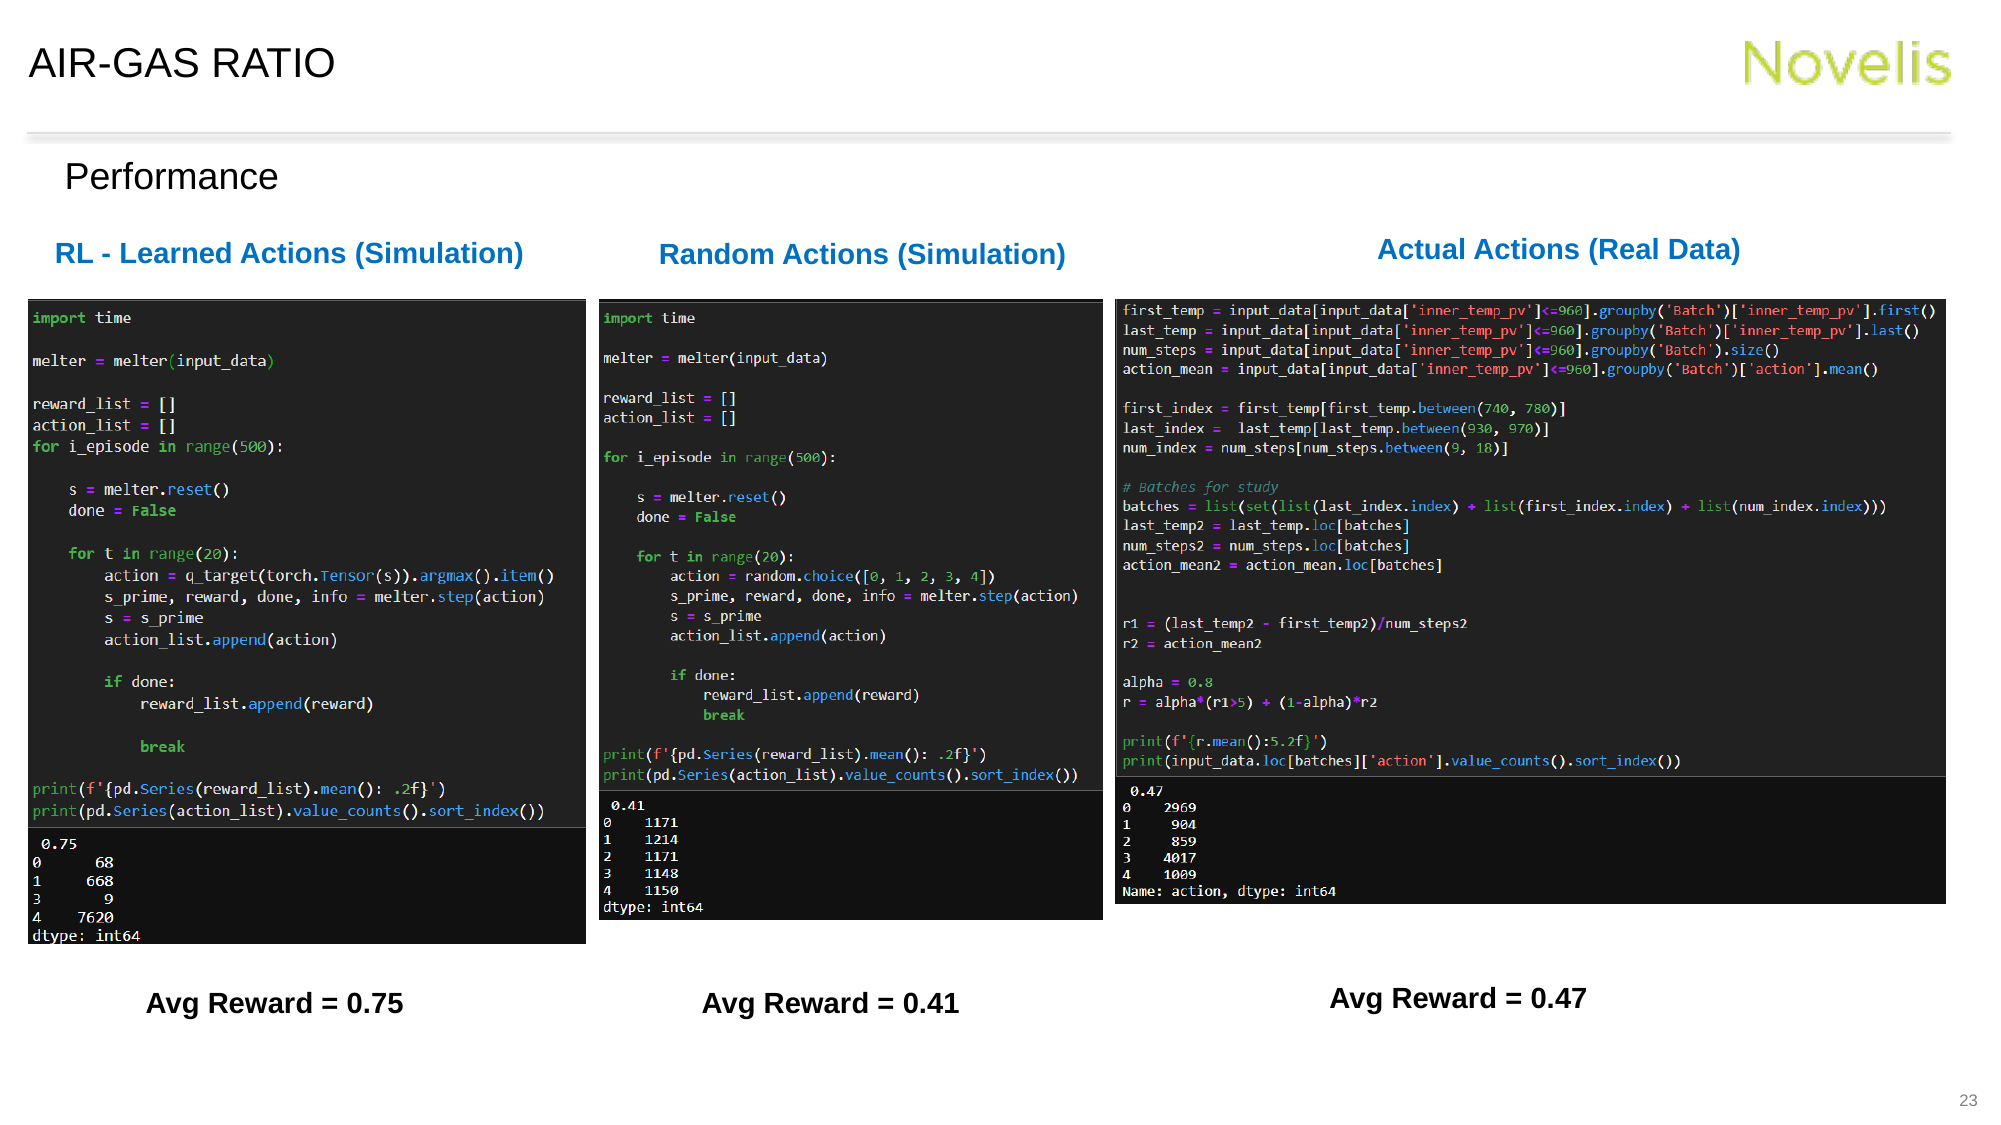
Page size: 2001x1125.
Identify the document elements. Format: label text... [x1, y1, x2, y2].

picture [1745, 41, 1951, 85]
text_box RL - Learned Actions (Simulation) [40, 226, 540, 277]
text_box Avg Reward = 0.41 [686, 977, 975, 1028]
picture [599, 299, 1103, 921]
picture [28, 299, 587, 944]
text_box Avg Reward = 0.47 [1314, 972, 1603, 1023]
text_box Random Actions (Simulation) [643, 228, 1082, 278]
text_box Avg Reward = 0.75 [130, 977, 419, 1028]
text_box Performance [49, 144, 294, 205]
title Air-Gas Ratio [28, 35, 1623, 224]
text_box Actual Actions (Real Data) [1362, 223, 1757, 273]
picture [1115, 299, 1946, 904]
